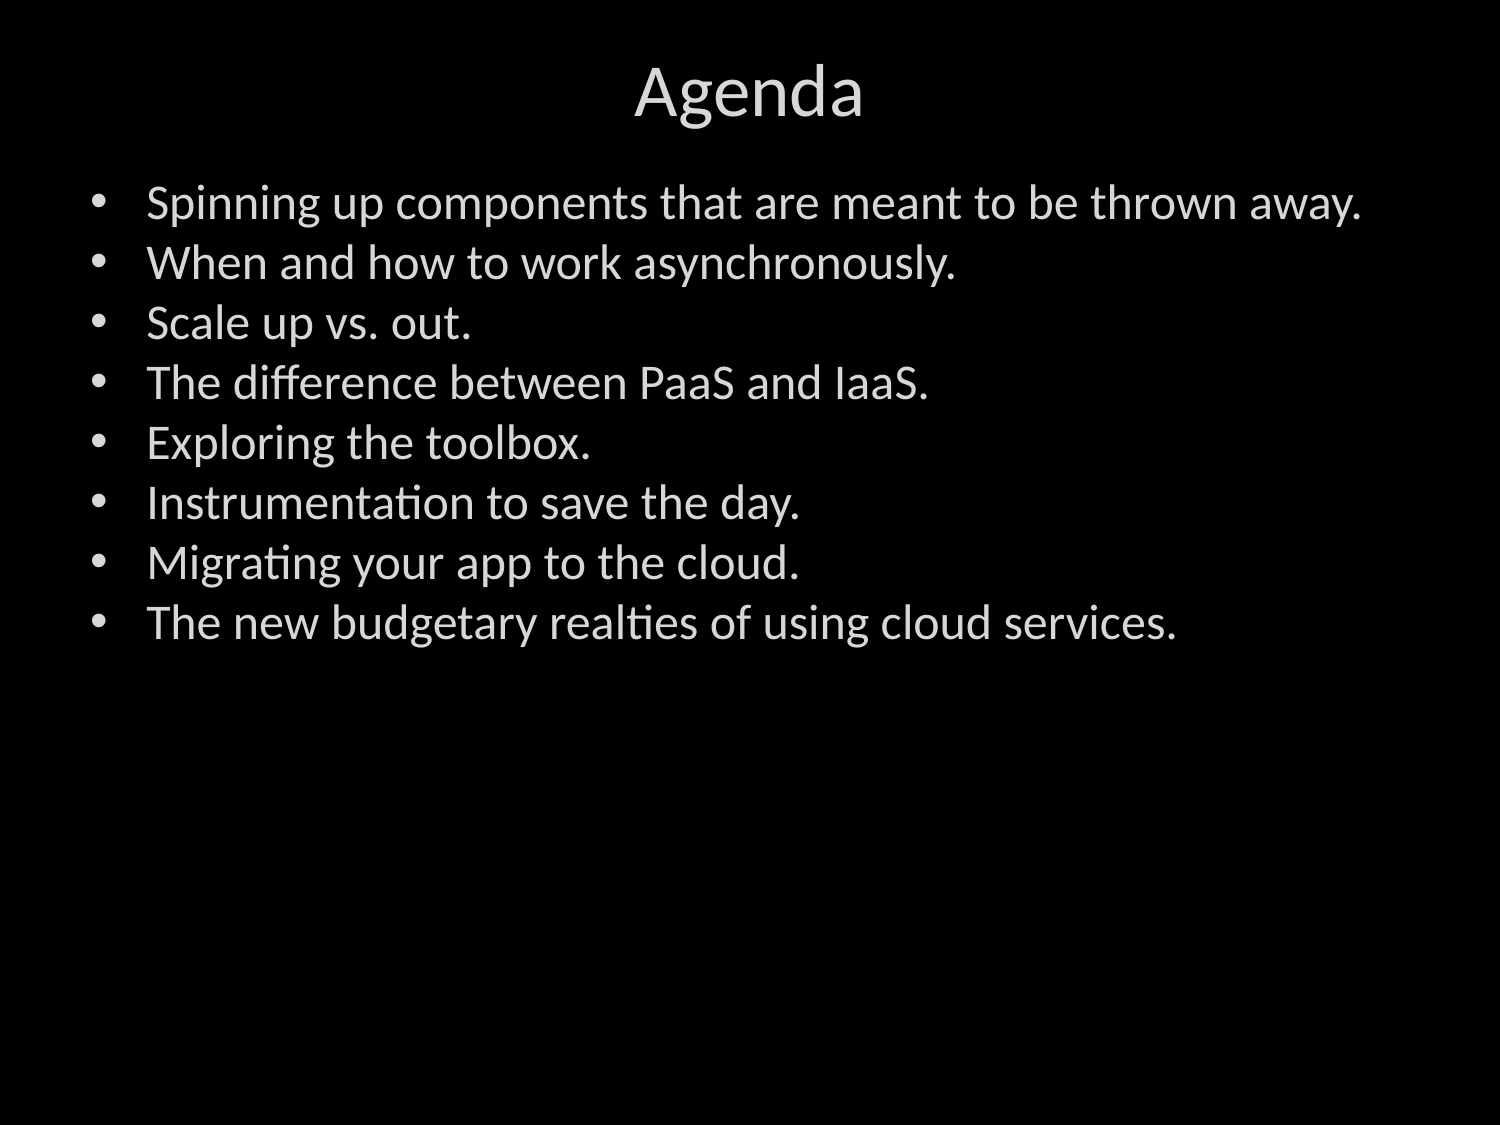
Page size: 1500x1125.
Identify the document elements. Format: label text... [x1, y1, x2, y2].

title Agenda [75, 45, 1425, 150]
list Spinning up components that are meant to be thrown away. When and how to work asynchronously. Scale up vs. out. The difference between PaaS and IaaS. Exploring the toolbox. Instrumentation to save the day. Migrating your app to the cloud. The new budgetary realties of using cloud services. [75, 162, 1425, 1025]
